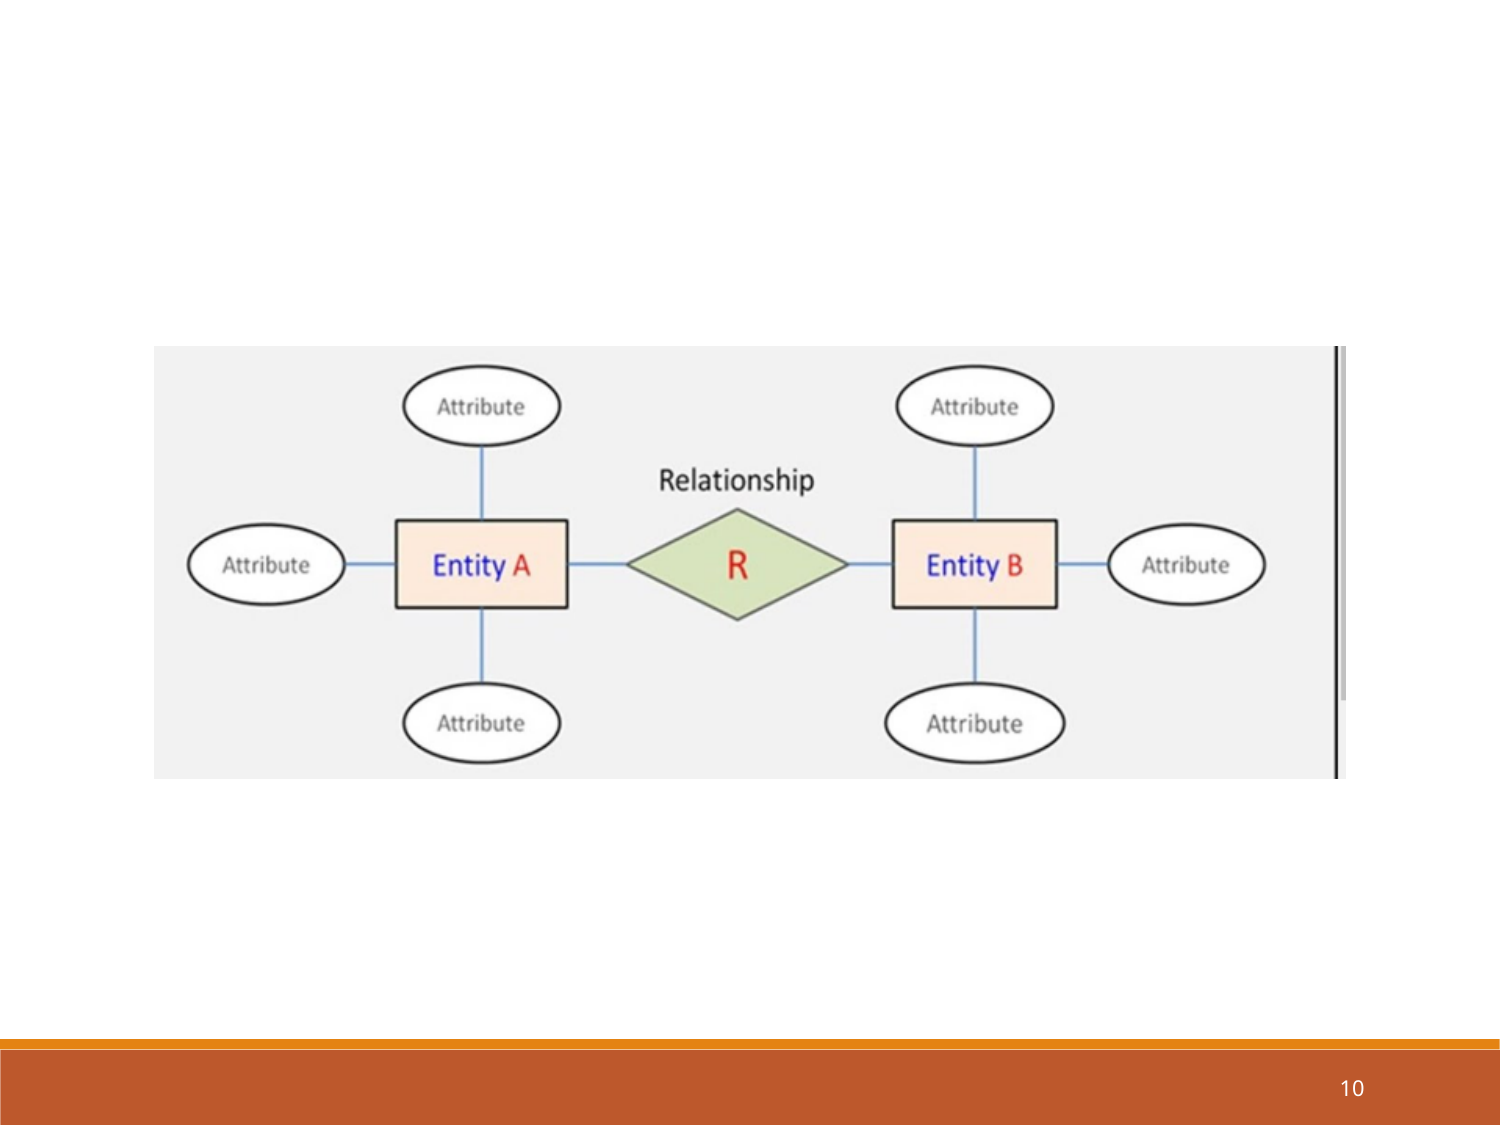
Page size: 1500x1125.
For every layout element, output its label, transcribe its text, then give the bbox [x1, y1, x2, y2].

picture [154, 346, 1346, 779]
slide_number ‹#› [1218, 1059, 1380, 1120]
